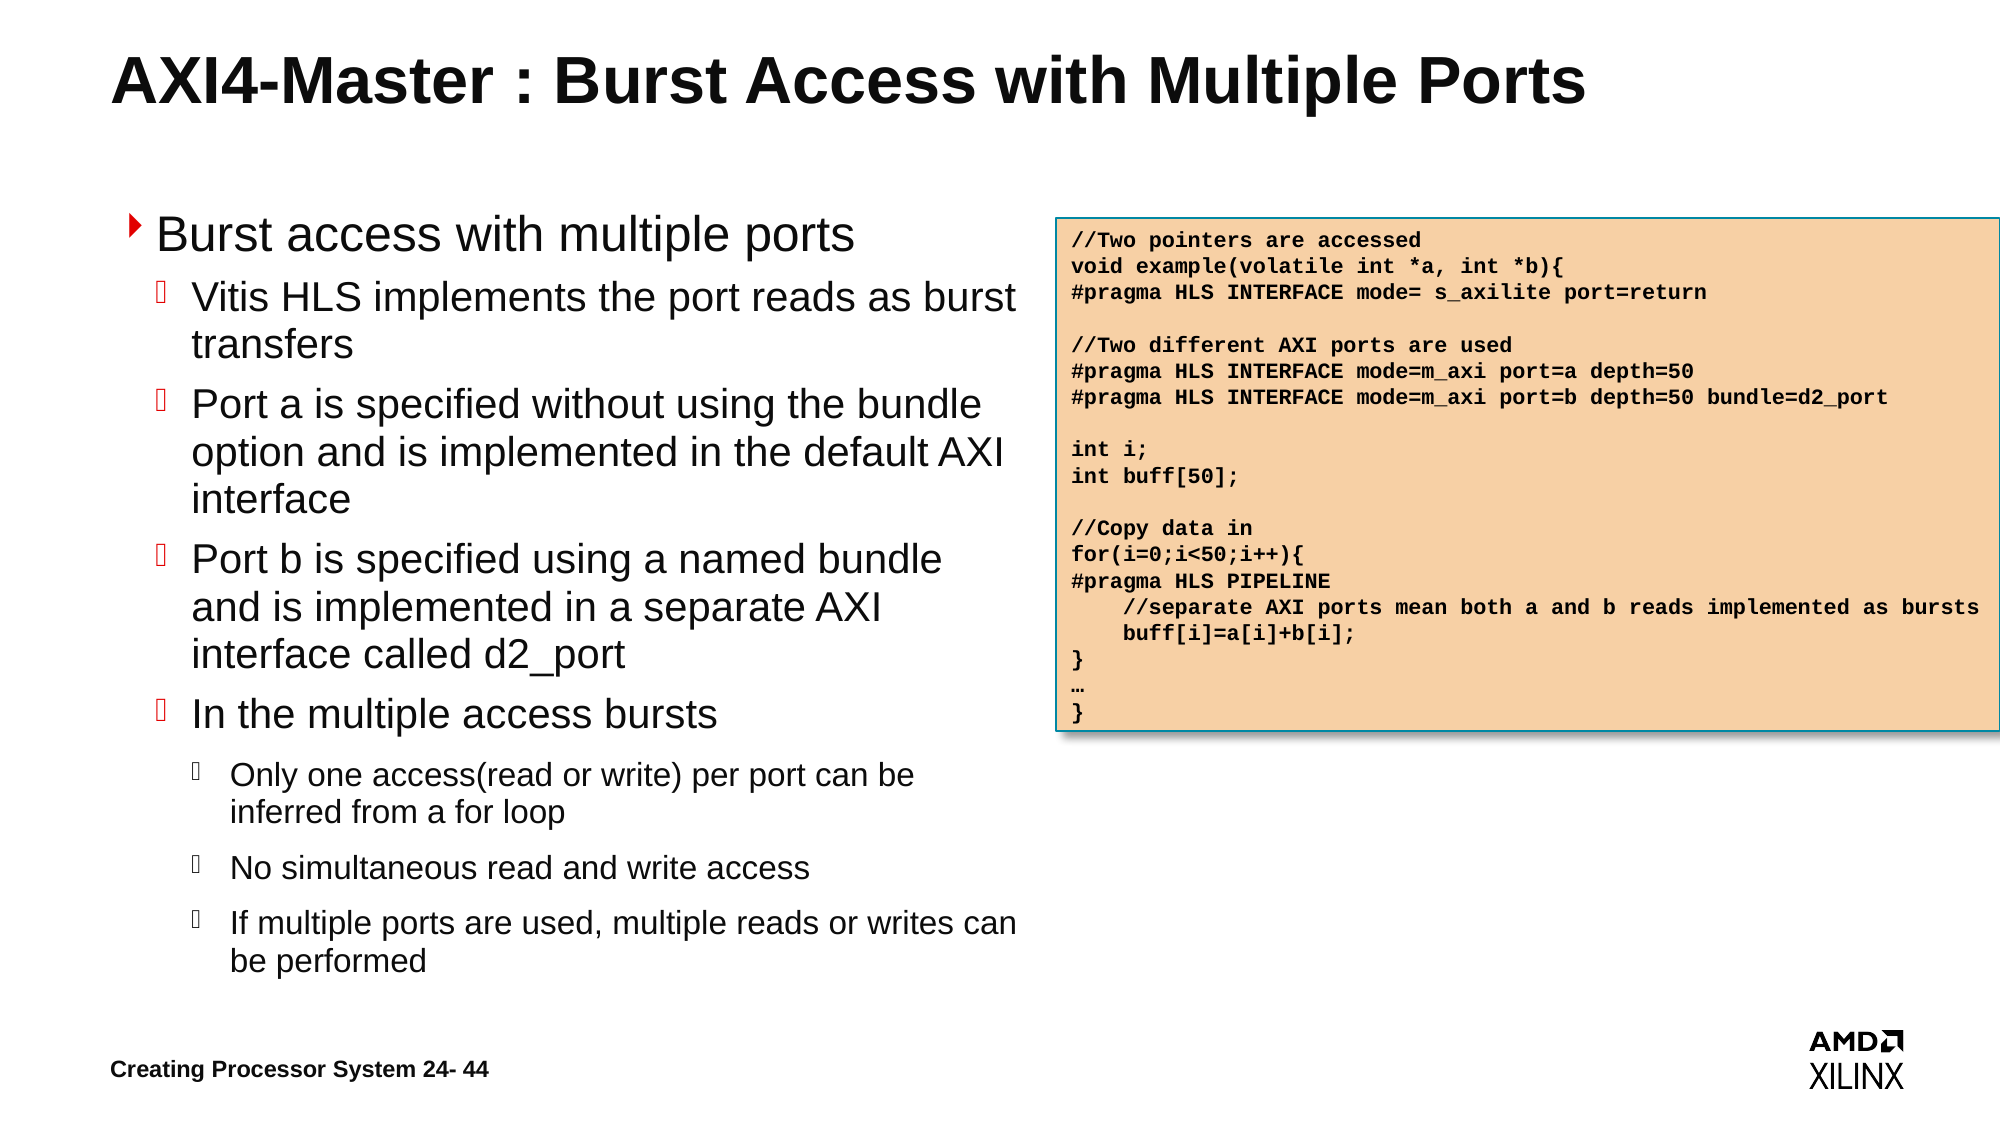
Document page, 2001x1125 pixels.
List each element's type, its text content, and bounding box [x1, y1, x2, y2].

title AXI4-Master : Burst Access with Multiple Ports [95, 38, 1905, 199]
list Burst access with multiple ports Vitis HLS implements the port reads as burst transfers Port a is specified without using the bundle option and is implemented in the default AXI interface Port b is specified using a named bundle and is implemented in a separate AXI interface called d2_port In the multiple access bursts Only one access(read or write) per port can be inferred from a for loop No simultaneous read and write access If multiple ports are used, multiple reads or writes can be performed [102, 193, 1038, 975]
picture [1809, 1030, 1904, 1089]
text_box //Two pointers are accessed void example(volatile int *a, int *b){ #pragma HLS INTERFACE mode= s_axilite port=return //Two different AXI ports are used #pragma HLS INTERFACE mode=m_axi port=a depth=50 #pragma HLS INTERFACE mode=m_axi port=b depth=50 bundle=d2_port int i; int buff[50]; //Copy data in for(i=0;i<50;i++){ #pragma HLS PIPELINE //separate AXI ports mean both a and b reads implemented as bursts buff[i]=a[i]+b[i]; } … } [1056, 217, 2000, 731]
slide_number Creating Processor System 24- 44 [95, 1037, 569, 1098]
